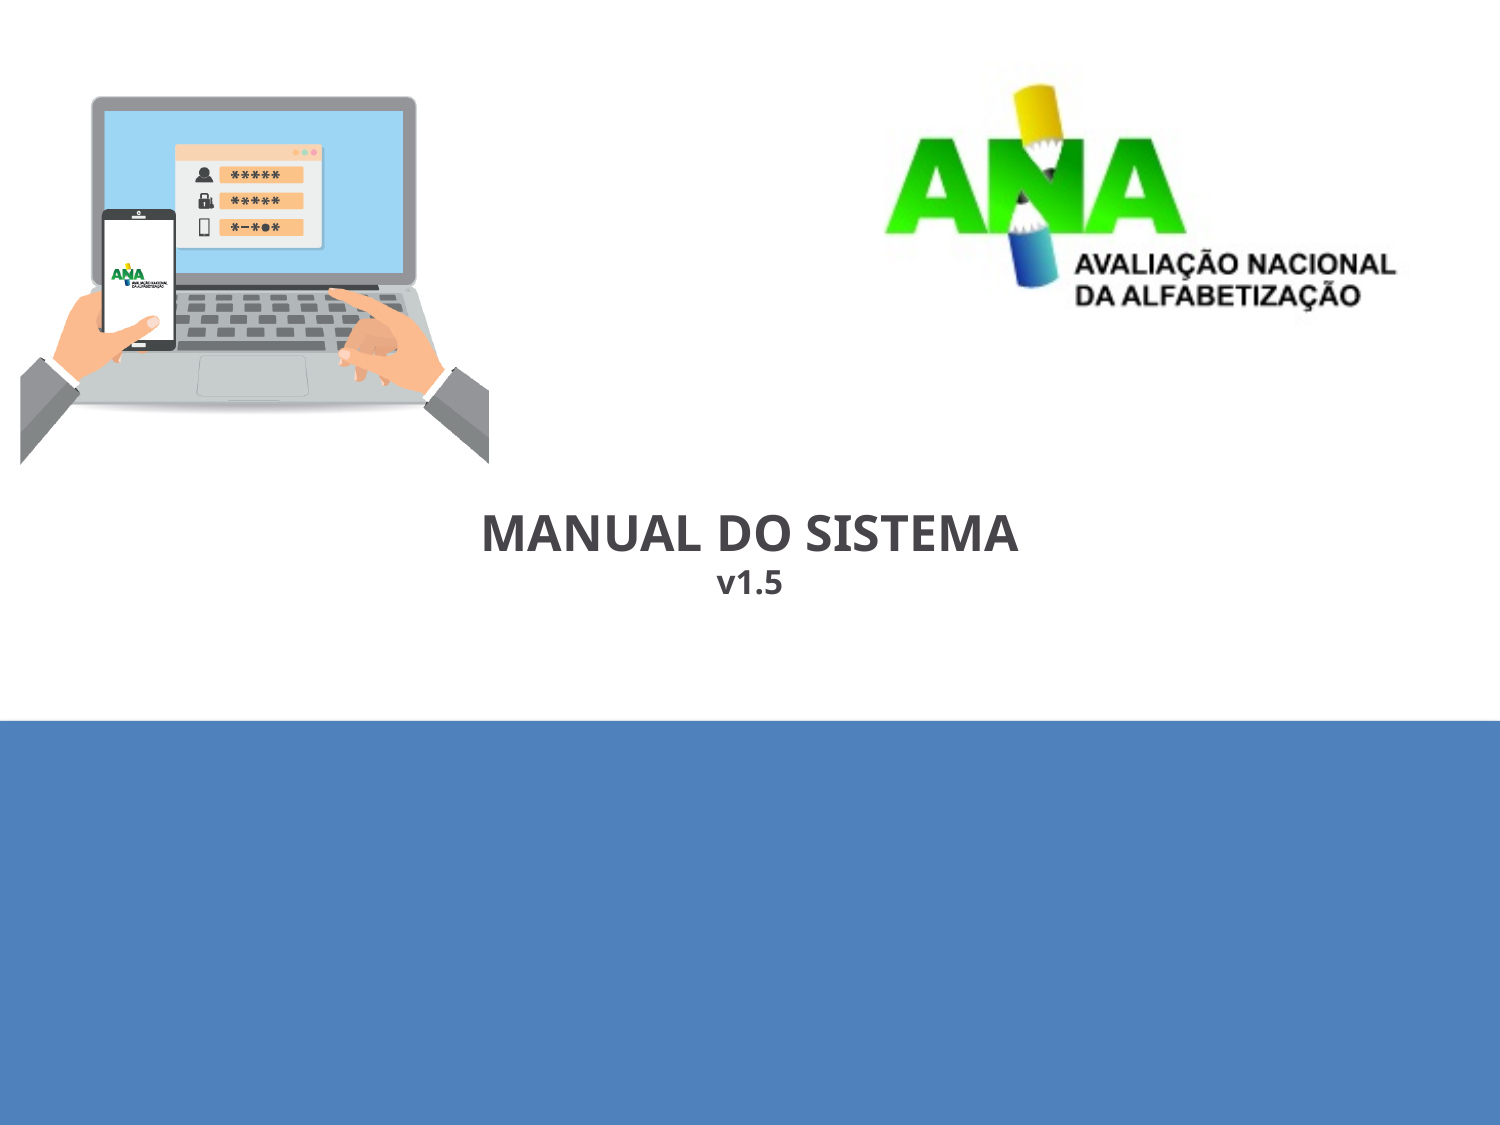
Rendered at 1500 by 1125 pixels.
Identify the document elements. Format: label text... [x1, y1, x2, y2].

picture [20, 84, 490, 506]
picture [819, 30, 1425, 327]
title MANUAL DO SISTEMA v1.5 [0, 455, 1500, 647]
text_box [0, 720, 1500, 1125]
